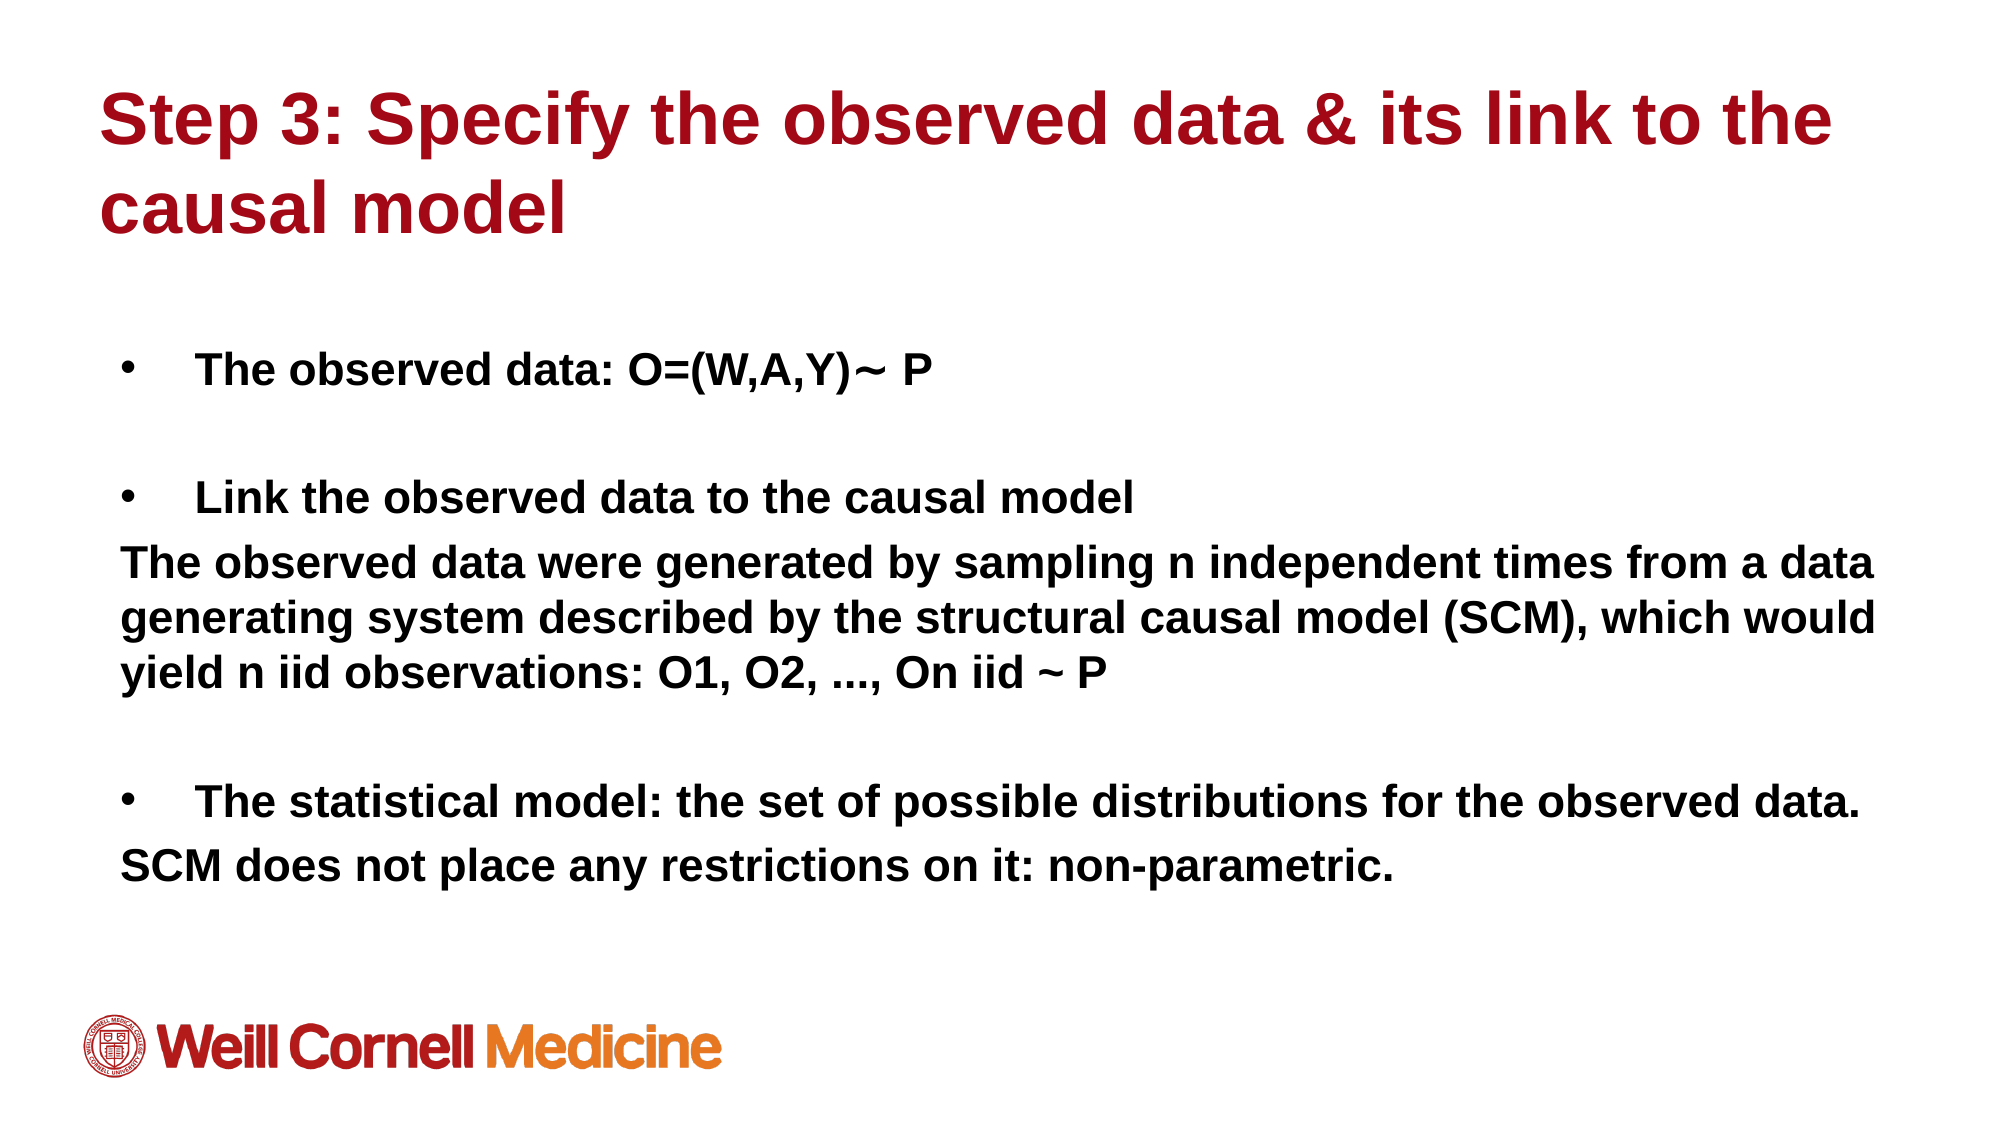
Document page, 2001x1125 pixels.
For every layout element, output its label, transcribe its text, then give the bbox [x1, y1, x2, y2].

list The observed data: O=(W,A,Y)∼ P Link the observed data to the causal model The observed data were generated by sampling n independent times from a data generating system described by the structural causal model (SCM), which would yield n iid observations: O1, O2, ..., On iid ~ P The statistical model: the set of possible distributions for the observed data. SCM does not place any restrictions on it: non-parametric. [99, 329, 1900, 951]
picture [80, 971, 764, 1097]
text_box Step 3: Specify the observed data & its link to the causal model [99, 70, 1900, 259]
